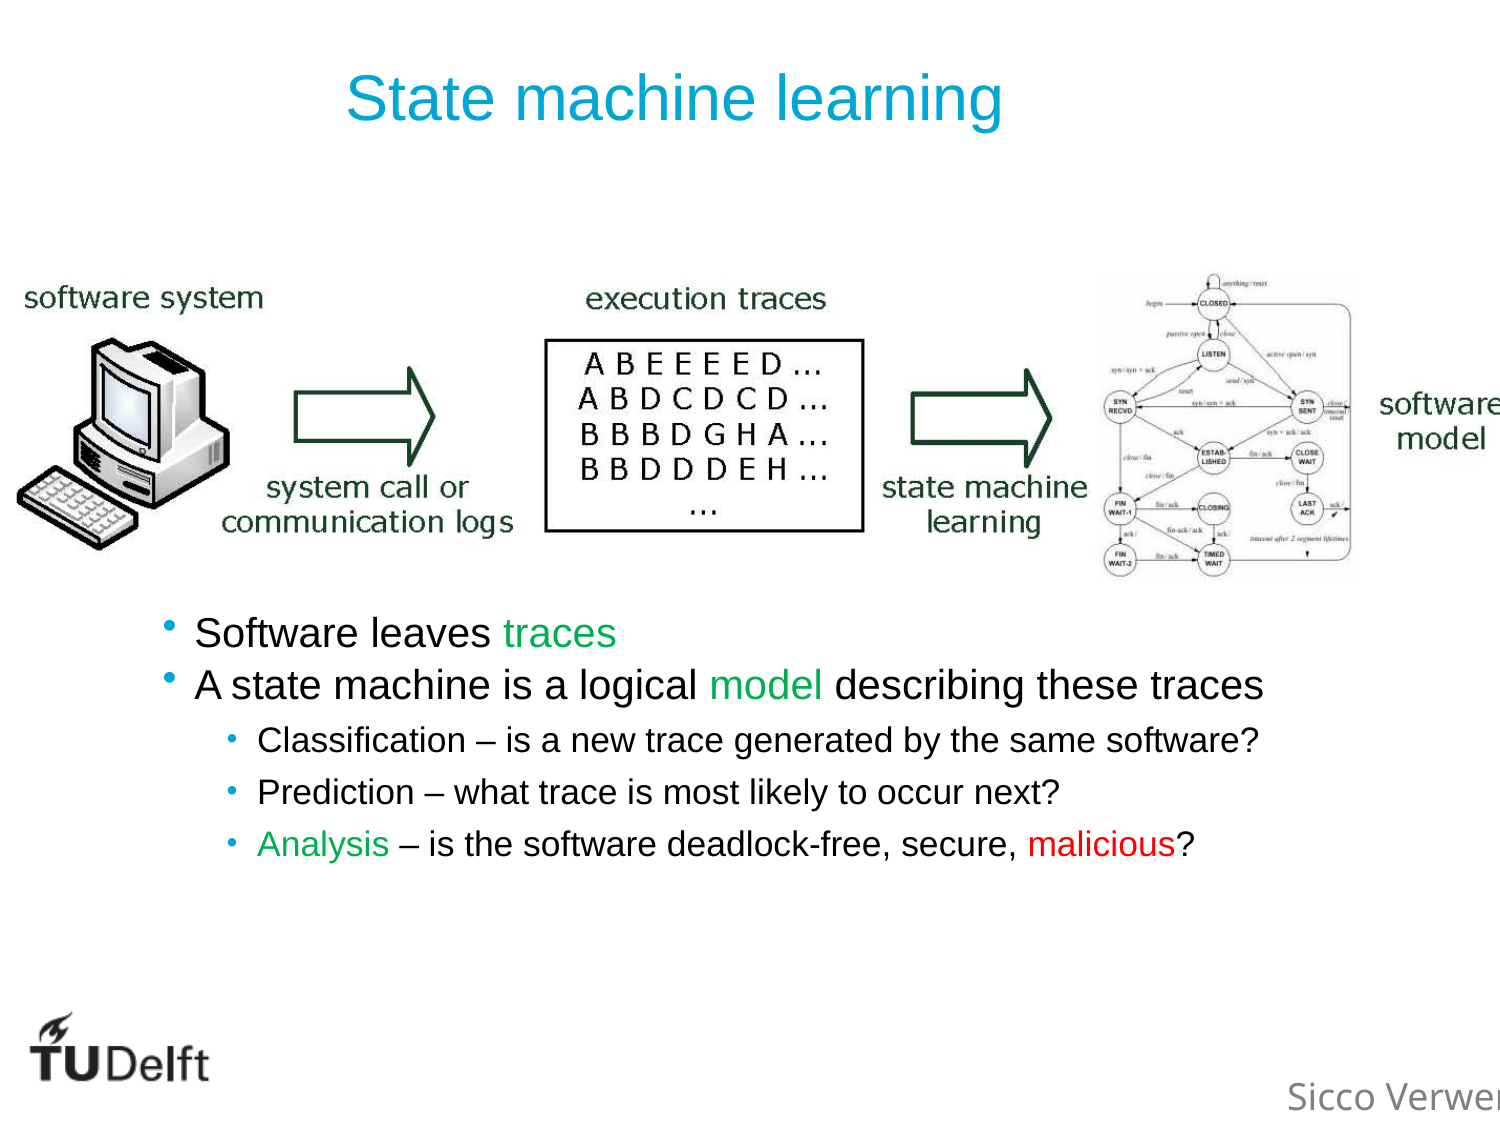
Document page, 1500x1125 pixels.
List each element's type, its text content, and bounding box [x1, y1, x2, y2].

title State machine learning [345, 55, 1500, 231]
text_box Sicco Verwer [1276, 1068, 1500, 1124]
picture [0, 263, 1500, 582]
list Software leaves traces A state machine is a logical model describing these traces Classification – is a new trace generated by the same software? Prediction – what trace is most likely to occur next? Analysis – is the software deadlock-free, secure, malicious? [162, 603, 1500, 987]
